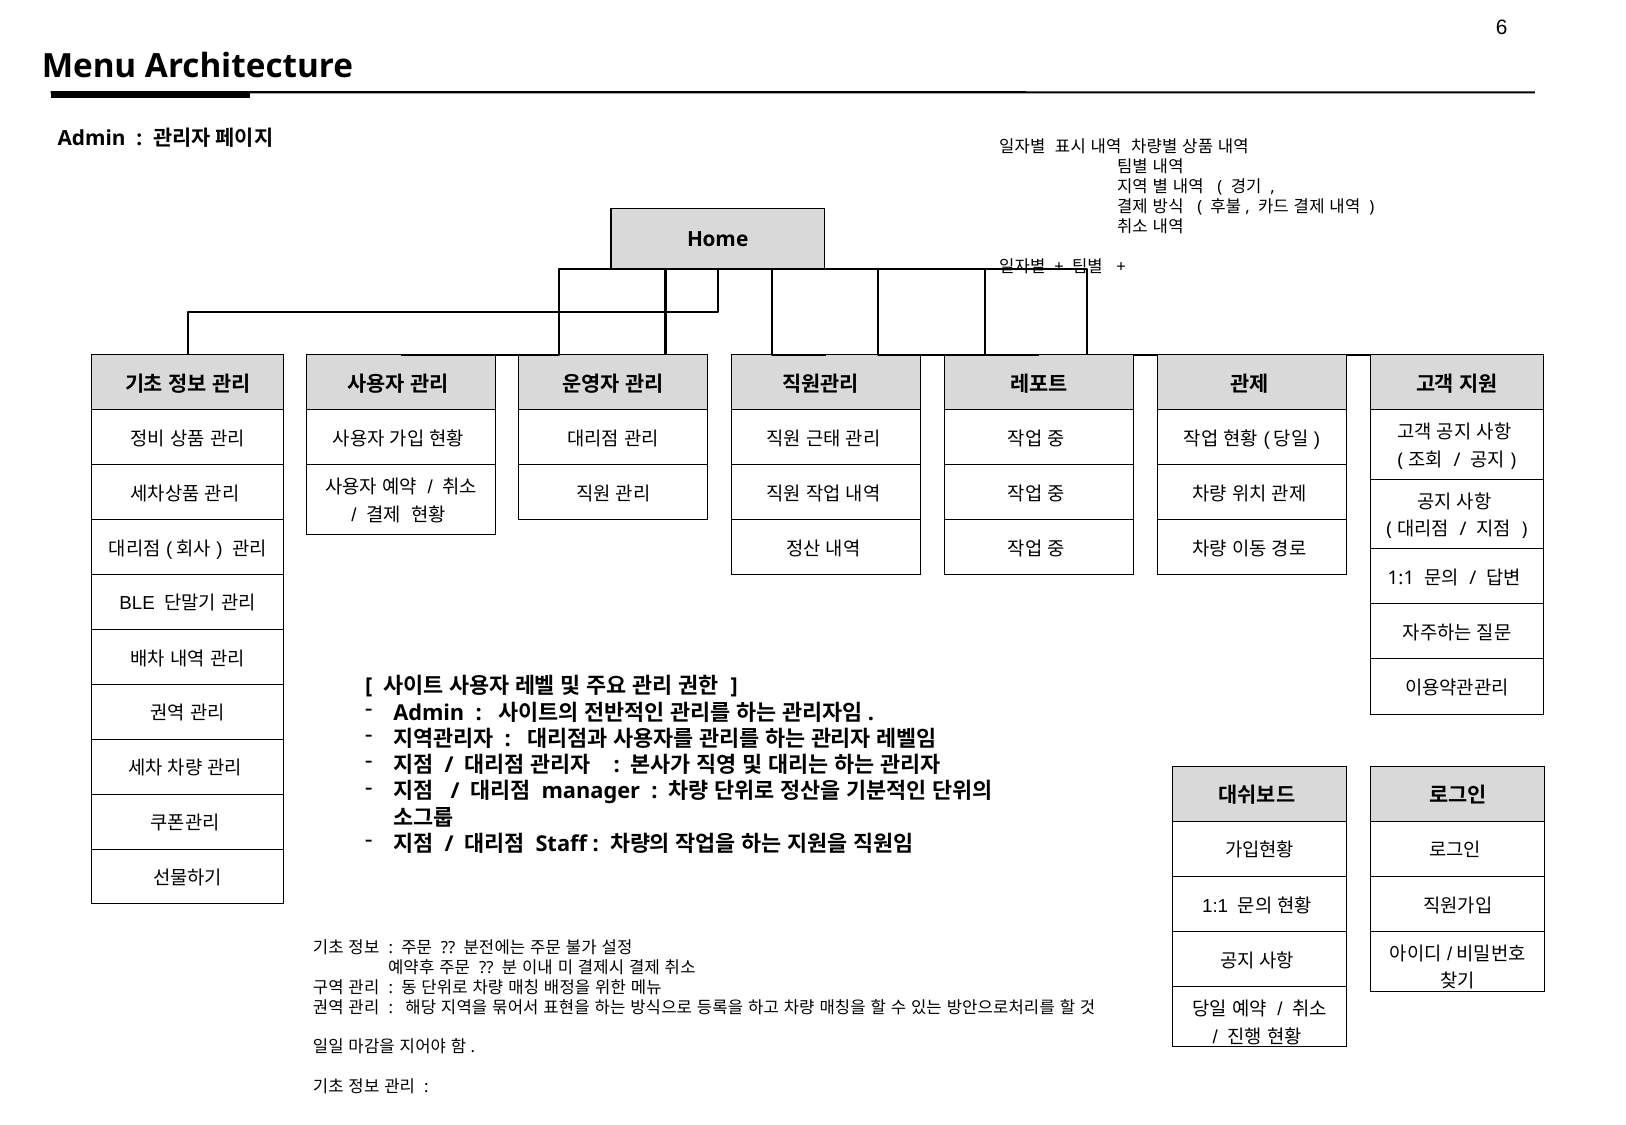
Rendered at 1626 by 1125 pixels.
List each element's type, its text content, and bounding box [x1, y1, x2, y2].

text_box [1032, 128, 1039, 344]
table_cell 당일 예약 / 취소 / 진행 현황 [1173, 987, 1346, 1046]
table_cell 선물하기 [92, 850, 283, 903]
table_cell 직원 근태 관리 [732, 410, 830, 464]
table_cell 로그인 [1371, 822, 1544, 876]
table_header 직원관리 [732, 355, 830, 409]
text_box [409, 46, 496, 578]
table_cell 작업 현황(당일) [1158, 410, 1346, 464]
table_cell 대리점(회사) 관리 [92, 520, 283, 574]
table_cell 1:1 문의 / 답변 [1371, 549, 1543, 603]
table_header 운영자 관리 [607, 355, 707, 409]
text_box [ 사이트 사용자 레벨 및 주요 관리 권한 ] Admin : 사이트의 전반적인 관리를 하는 관리자임. 지역관리자 : 대리점과 사용자를 관리를 하는 관리자 레벨임 지점 / 대리점 관리자 : 본사가 직영 및 대리는 하는 관리자 지점 / 대리점 manager : 차량 단위로 정산을 기분적인 단위의 소그룹 지점 / 대리점 Staff : 차량의 작업을 하는 지원을 직원임 [350, 664, 1024, 863]
table_cell 세차상품 관리 [92, 465, 283, 519]
table_header 사용자 관리 [307, 355, 404, 409]
table_cell 직원 작업 내역 [732, 465, 920, 519]
table_cell 차량 위치 관제 [1158, 465, 1346, 519]
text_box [941, 44, 1028, 580]
table_header 관제 [1158, 355, 1346, 409]
table_cell 공지 사항 [1173, 932, 1346, 986]
table_cell 쿠폰관리 [92, 795, 283, 849]
table_cell 작업 중 [1032, 520, 1039, 574]
text_box Menu A​rchitecture [27, 37, 729, 92]
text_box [1044, 0, 1131, 682]
table_cell 정산 내역 [732, 520, 920, 574]
table_cell 자주하는 질문 [1371, 604, 1543, 658]
table_cell 고객 공지 사항 (조회 / 공지) [1371, 410, 1543, 479]
table_cell 직원가입 [1371, 877, 1544, 931]
text_box Admin : 관리자 페이지 [42, 117, 294, 157]
table_cell BLE 단말기 관리 [92, 575, 283, 629]
text_box 일자별 표시 내역 차량별 상품 내역 팀별 내역 지역 별 내역 ( 경기 , 결제 방식 ( 후불, 카드 결제 내역 ) 취소 내역 일자별 + 팀별 + [1135, 128, 1394, 344]
table_cell 직원 관리 [519, 465, 707, 519]
table_cell 아이디/비밀번호 찾기 [1371, 932, 1544, 991]
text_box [728, 257, 815, 367]
table_cell 작업 중 [1032, 465, 1039, 519]
table_cell 차량 이동 경로 [1158, 520, 1346, 574]
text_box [622, 259, 709, 365]
table_header 레포트 [1032, 356, 1039, 409]
table_header 대쉬보드 [1173, 767, 1346, 821]
table_header 로그인 [1371, 767, 1544, 821]
table_cell 사용자 가입 현황 [307, 410, 404, 464]
table_cell 이용약관관리 [1371, 659, 1543, 714]
table_cell 배차 내역 관리 [92, 630, 283, 684]
table_cell 작업 중 [1032, 410, 1039, 464]
table_cell 공지 사항 (대리점 / 지점 ) [1371, 480, 1543, 548]
table_header 기초 정보 관리 [92, 355, 283, 409]
text_box Home [609, 206, 826, 268]
table_cell 세차 차량 관리 [92, 740, 283, 794]
table_cell 1:1 문의 현황 [1173, 877, 1346, 931]
table_cell 권역 관리 [92, 685, 283, 739]
table_cell 가입현황 [1173, 822, 1346, 876]
table_cell 대리점 관리 [607, 410, 707, 464]
table_header 고객 지원 [1371, 355, 1543, 409]
table_cell 사용자 예약 / 취소 / 결제 현황 [307, 465, 404, 534]
table_cell 정비 상품 관리 [92, 410, 283, 464]
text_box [516, 153, 603, 471]
text_box 기초 정보 : 주문 ?? 분전에는 주문 불가 설정 예약후 주문 ?? 분 이내 미 결제시 결제 취소 구역 관리 : 동 단위로 차량 매칭 배정을 위한 메뉴 권역 관리 : 해당 지역을 묶어서 표현을 하는 방식으로 등록을 하고 차량 매칭을 할 수 있는 방안으로처리를 할 것 일일 마감을 지어야 함. 기초 정보 관리 : [298, 929, 1117, 1104]
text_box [835, 150, 922, 473]
